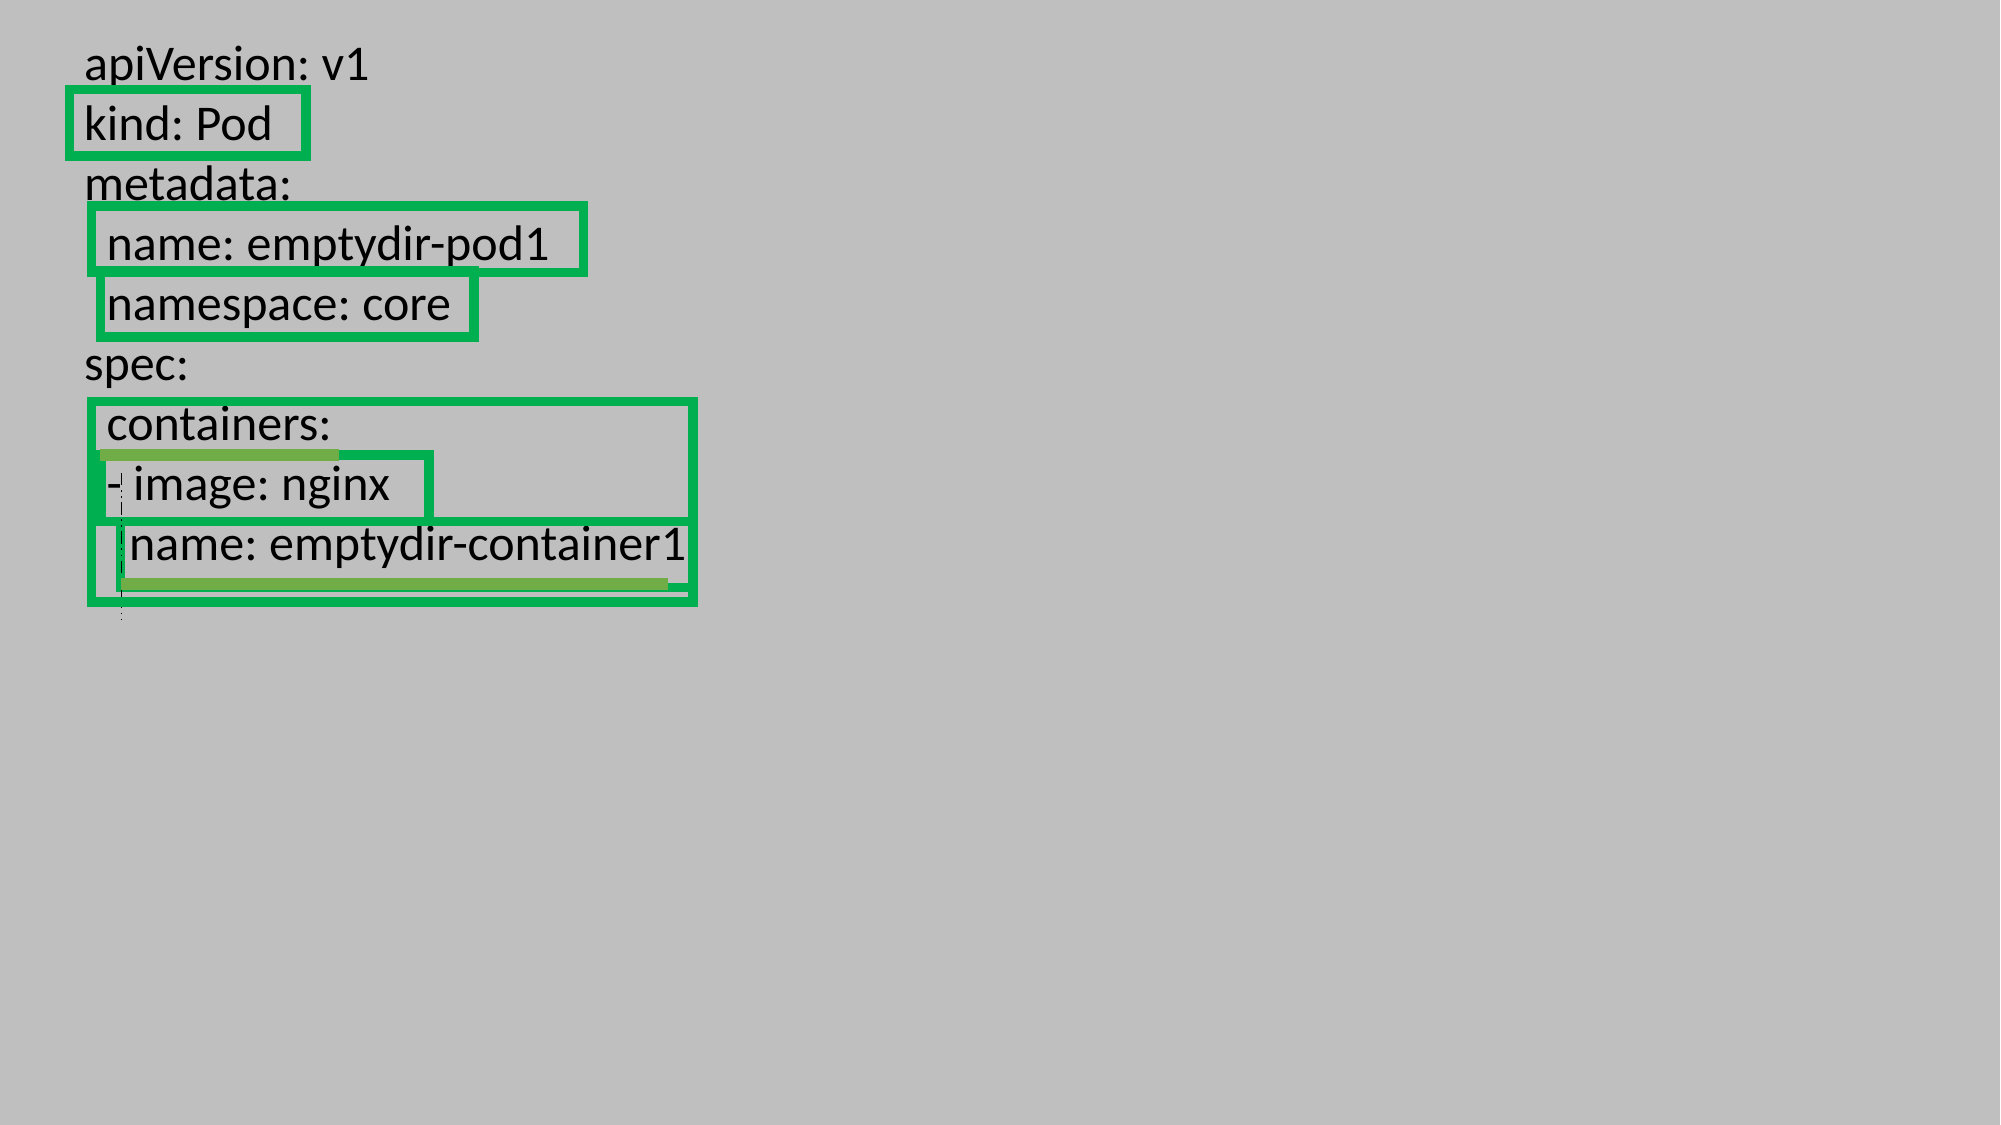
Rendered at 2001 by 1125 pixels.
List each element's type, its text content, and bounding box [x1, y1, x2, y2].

text_box [90, 400, 694, 603]
text_box [90, 205, 584, 273]
text_box [68, 88, 307, 157]
text_box [99, 269, 475, 338]
text_box apiVersion: v1 kind: Pod metadata: name: emptydir-pod1 namespace: core spec: containers: - image: nginx name: emptydir-container1 [69, 23, 1070, 579]
